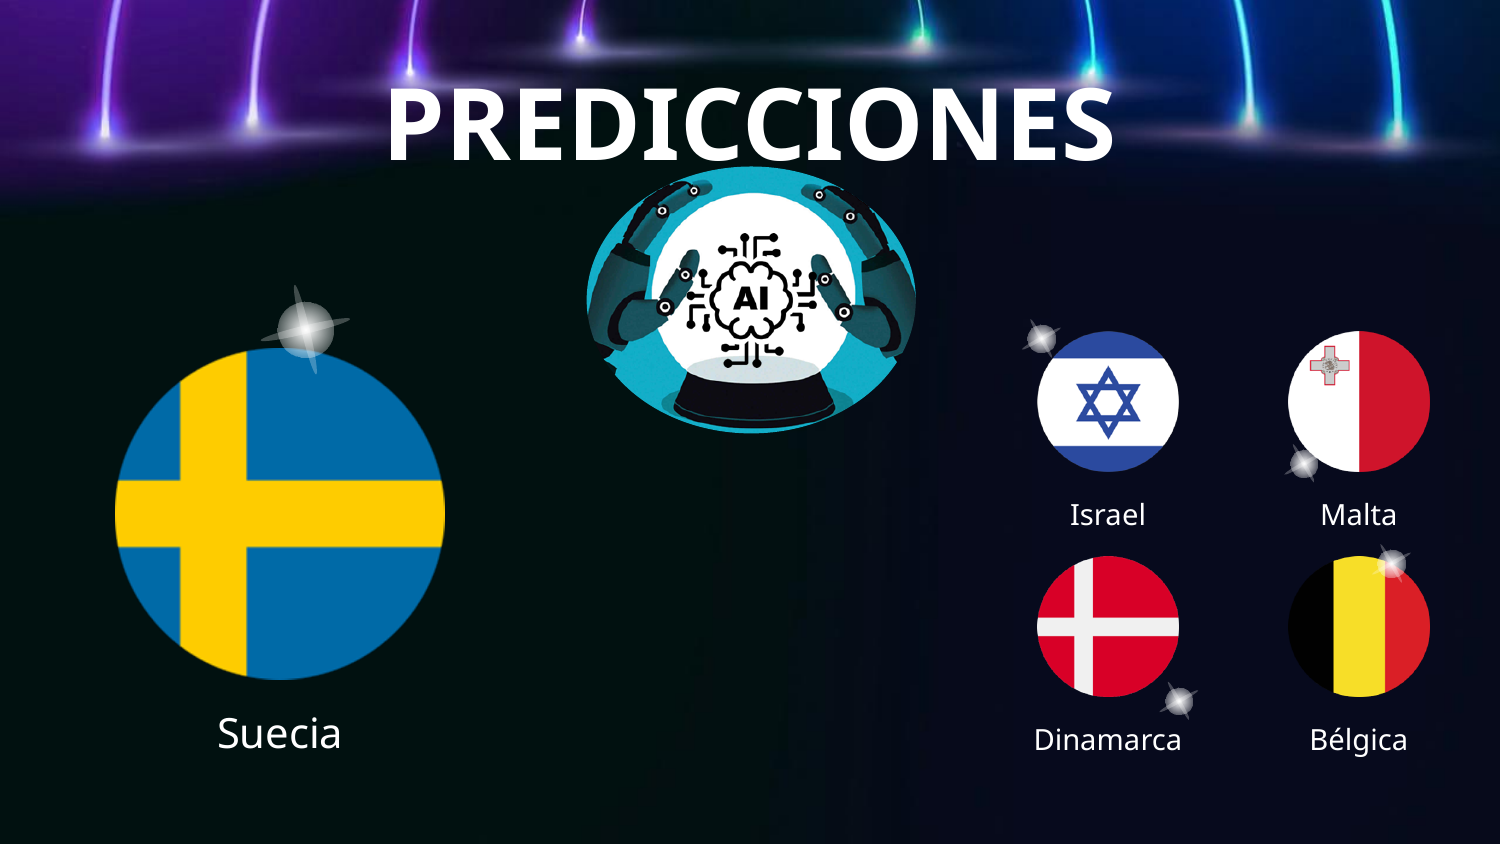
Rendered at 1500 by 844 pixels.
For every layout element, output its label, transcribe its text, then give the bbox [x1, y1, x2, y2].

text_box Dinamarca [1007, 706, 1209, 772]
text_box Israel [1046, 481, 1169, 547]
text_box Bélgica [1273, 706, 1445, 772]
title PREDICCIONES [118, 45, 1382, 167]
text_box Malta [1300, 481, 1417, 547]
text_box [1281, 441, 1326, 486]
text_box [1369, 541, 1414, 586]
picture [0, 0, 1500, 844]
text_box Suecia [96, 691, 465, 772]
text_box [260, 284, 351, 375]
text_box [1156, 678, 1201, 724]
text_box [1019, 316, 1064, 361]
